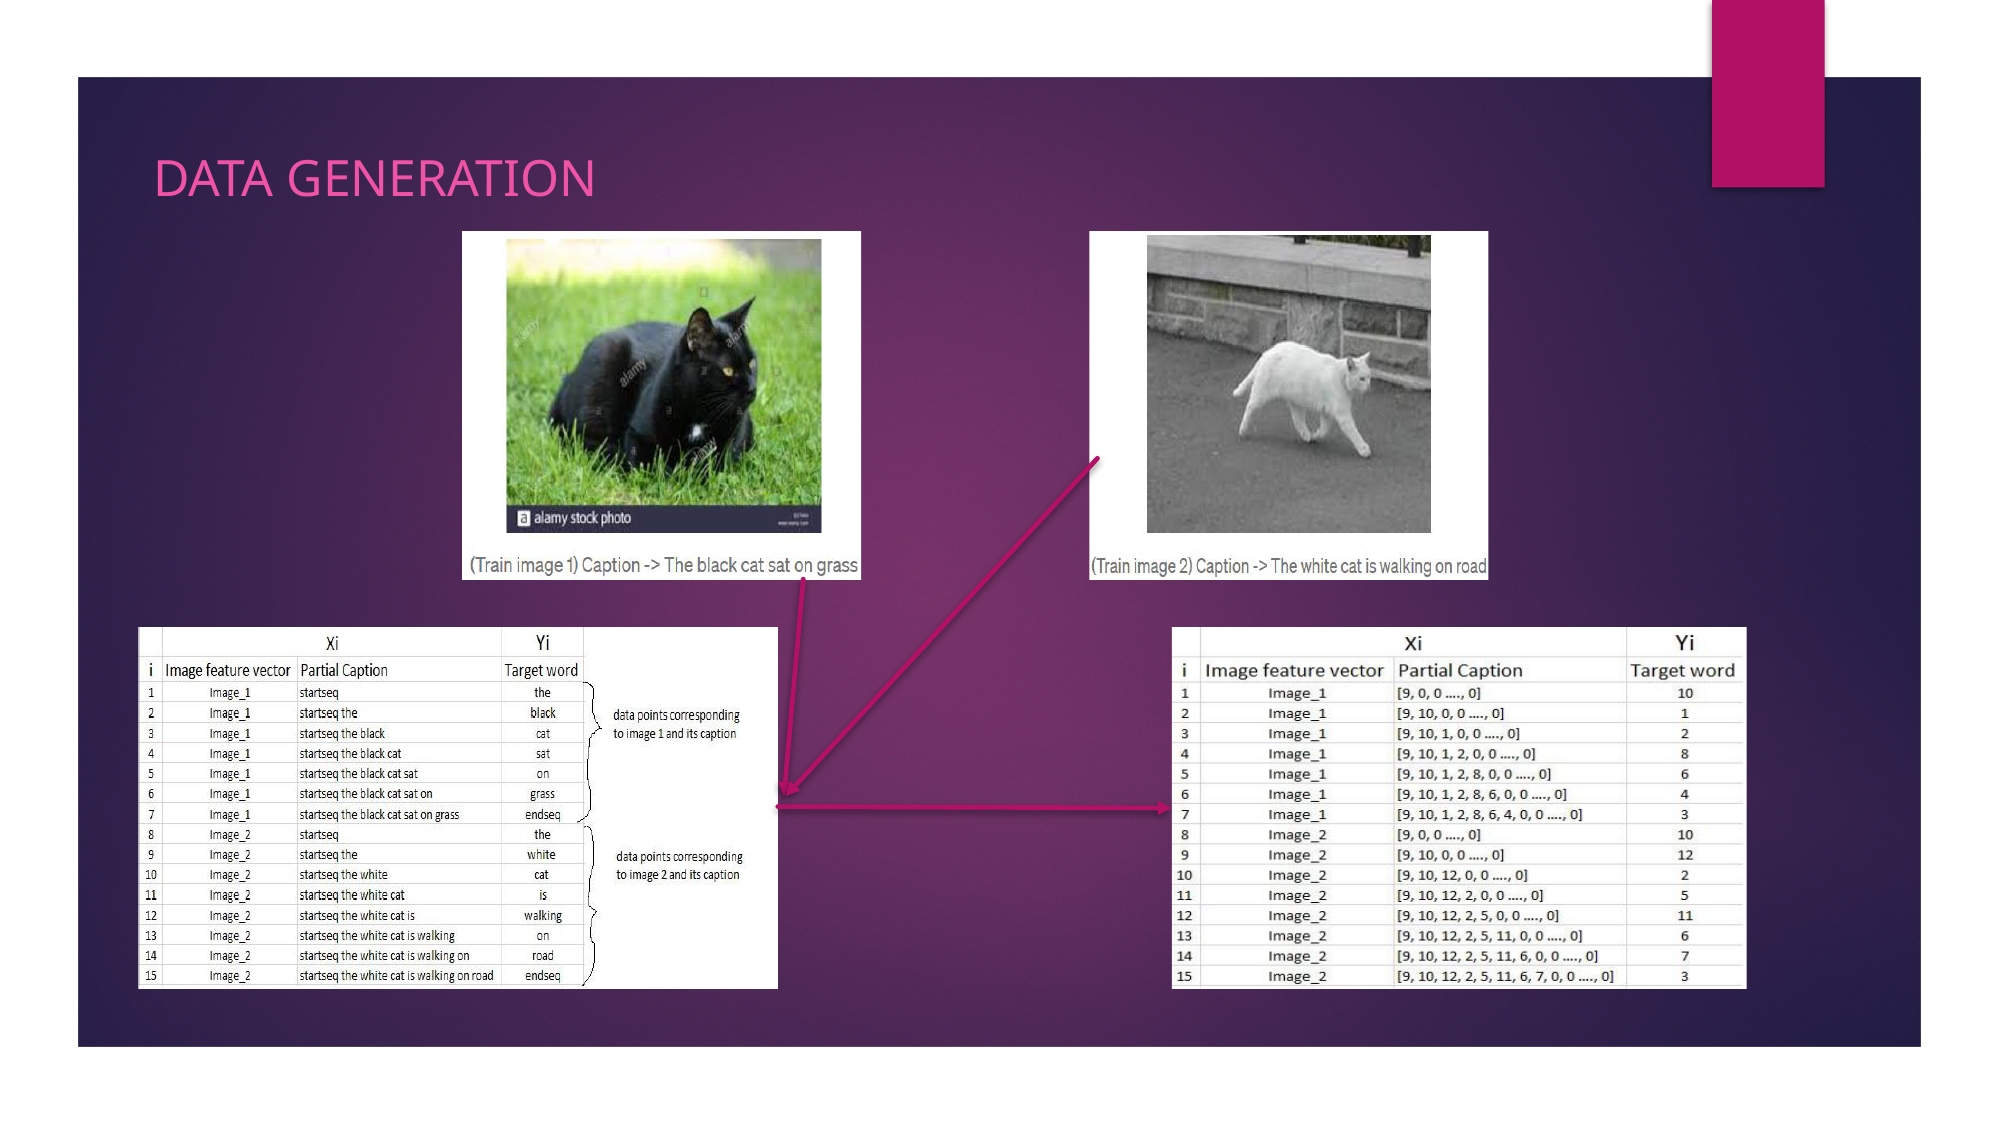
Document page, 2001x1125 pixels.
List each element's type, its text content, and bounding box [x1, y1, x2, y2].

picture [138, 626, 778, 990]
picture [1089, 230, 1489, 580]
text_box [785, 457, 1098, 797]
subtitle DATA GENERATION [138, 139, 637, 215]
picture [461, 230, 862, 580]
picture [1171, 626, 1747, 990]
